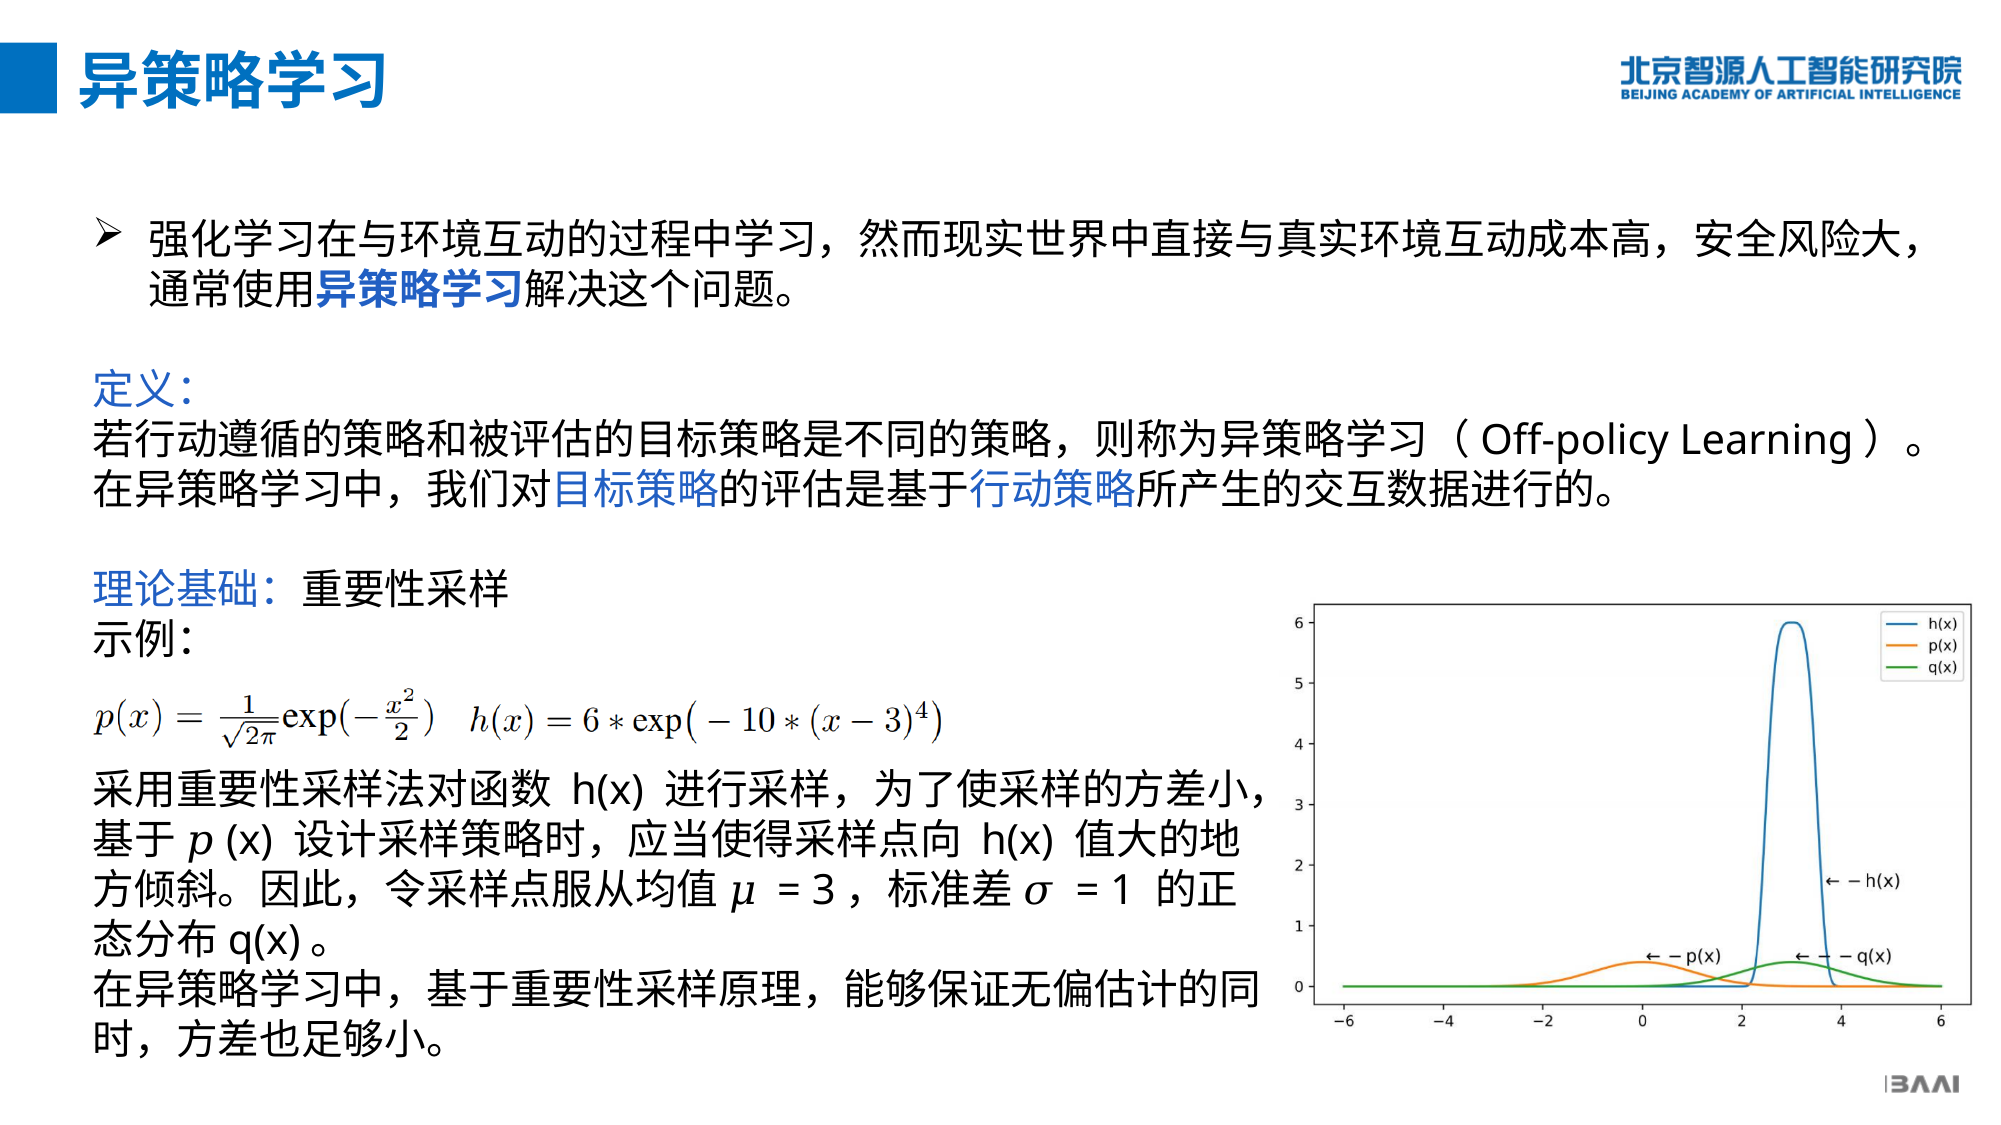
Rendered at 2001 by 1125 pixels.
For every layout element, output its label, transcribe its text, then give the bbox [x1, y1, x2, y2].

picture [85, 684, 436, 748]
list 异策略学习 [77, 49, 1588, 107]
picture [1613, 38, 1972, 117]
text_box 强化学习在与环境互动的过程中学习，然而现实世界中直接与真实环境互动成本高，安全风险大，通常使用异策略学习解决这个问题。 定义： 若行动遵循的策略和被评估的目标策略是不同的策略，则称为异策略学习（Off-policy Learning）。 在异策略学习中，我们对目标策略的评估是基于行动策略所产生的交互数据进行的。 理论基础：重要性采样 示例： 采用重要性采样法对函数 h(x) 进行采样，为了使采样的方差小， 基于 𝑝(x) 设计采样策略时，应当使得采样点向 h(x) 值大的地 方倾斜。因此，令采样点服从均值 𝜇 = 3，标准差 𝜎 = 1 的正 态分布q(x)。 在异策略学习中，基于重要性采样原理，能够保证无偏估计的同 时，方差也足够小。 [77, 205, 1963, 1121]
picture [460, 685, 944, 745]
picture [1279, 582, 1978, 1036]
